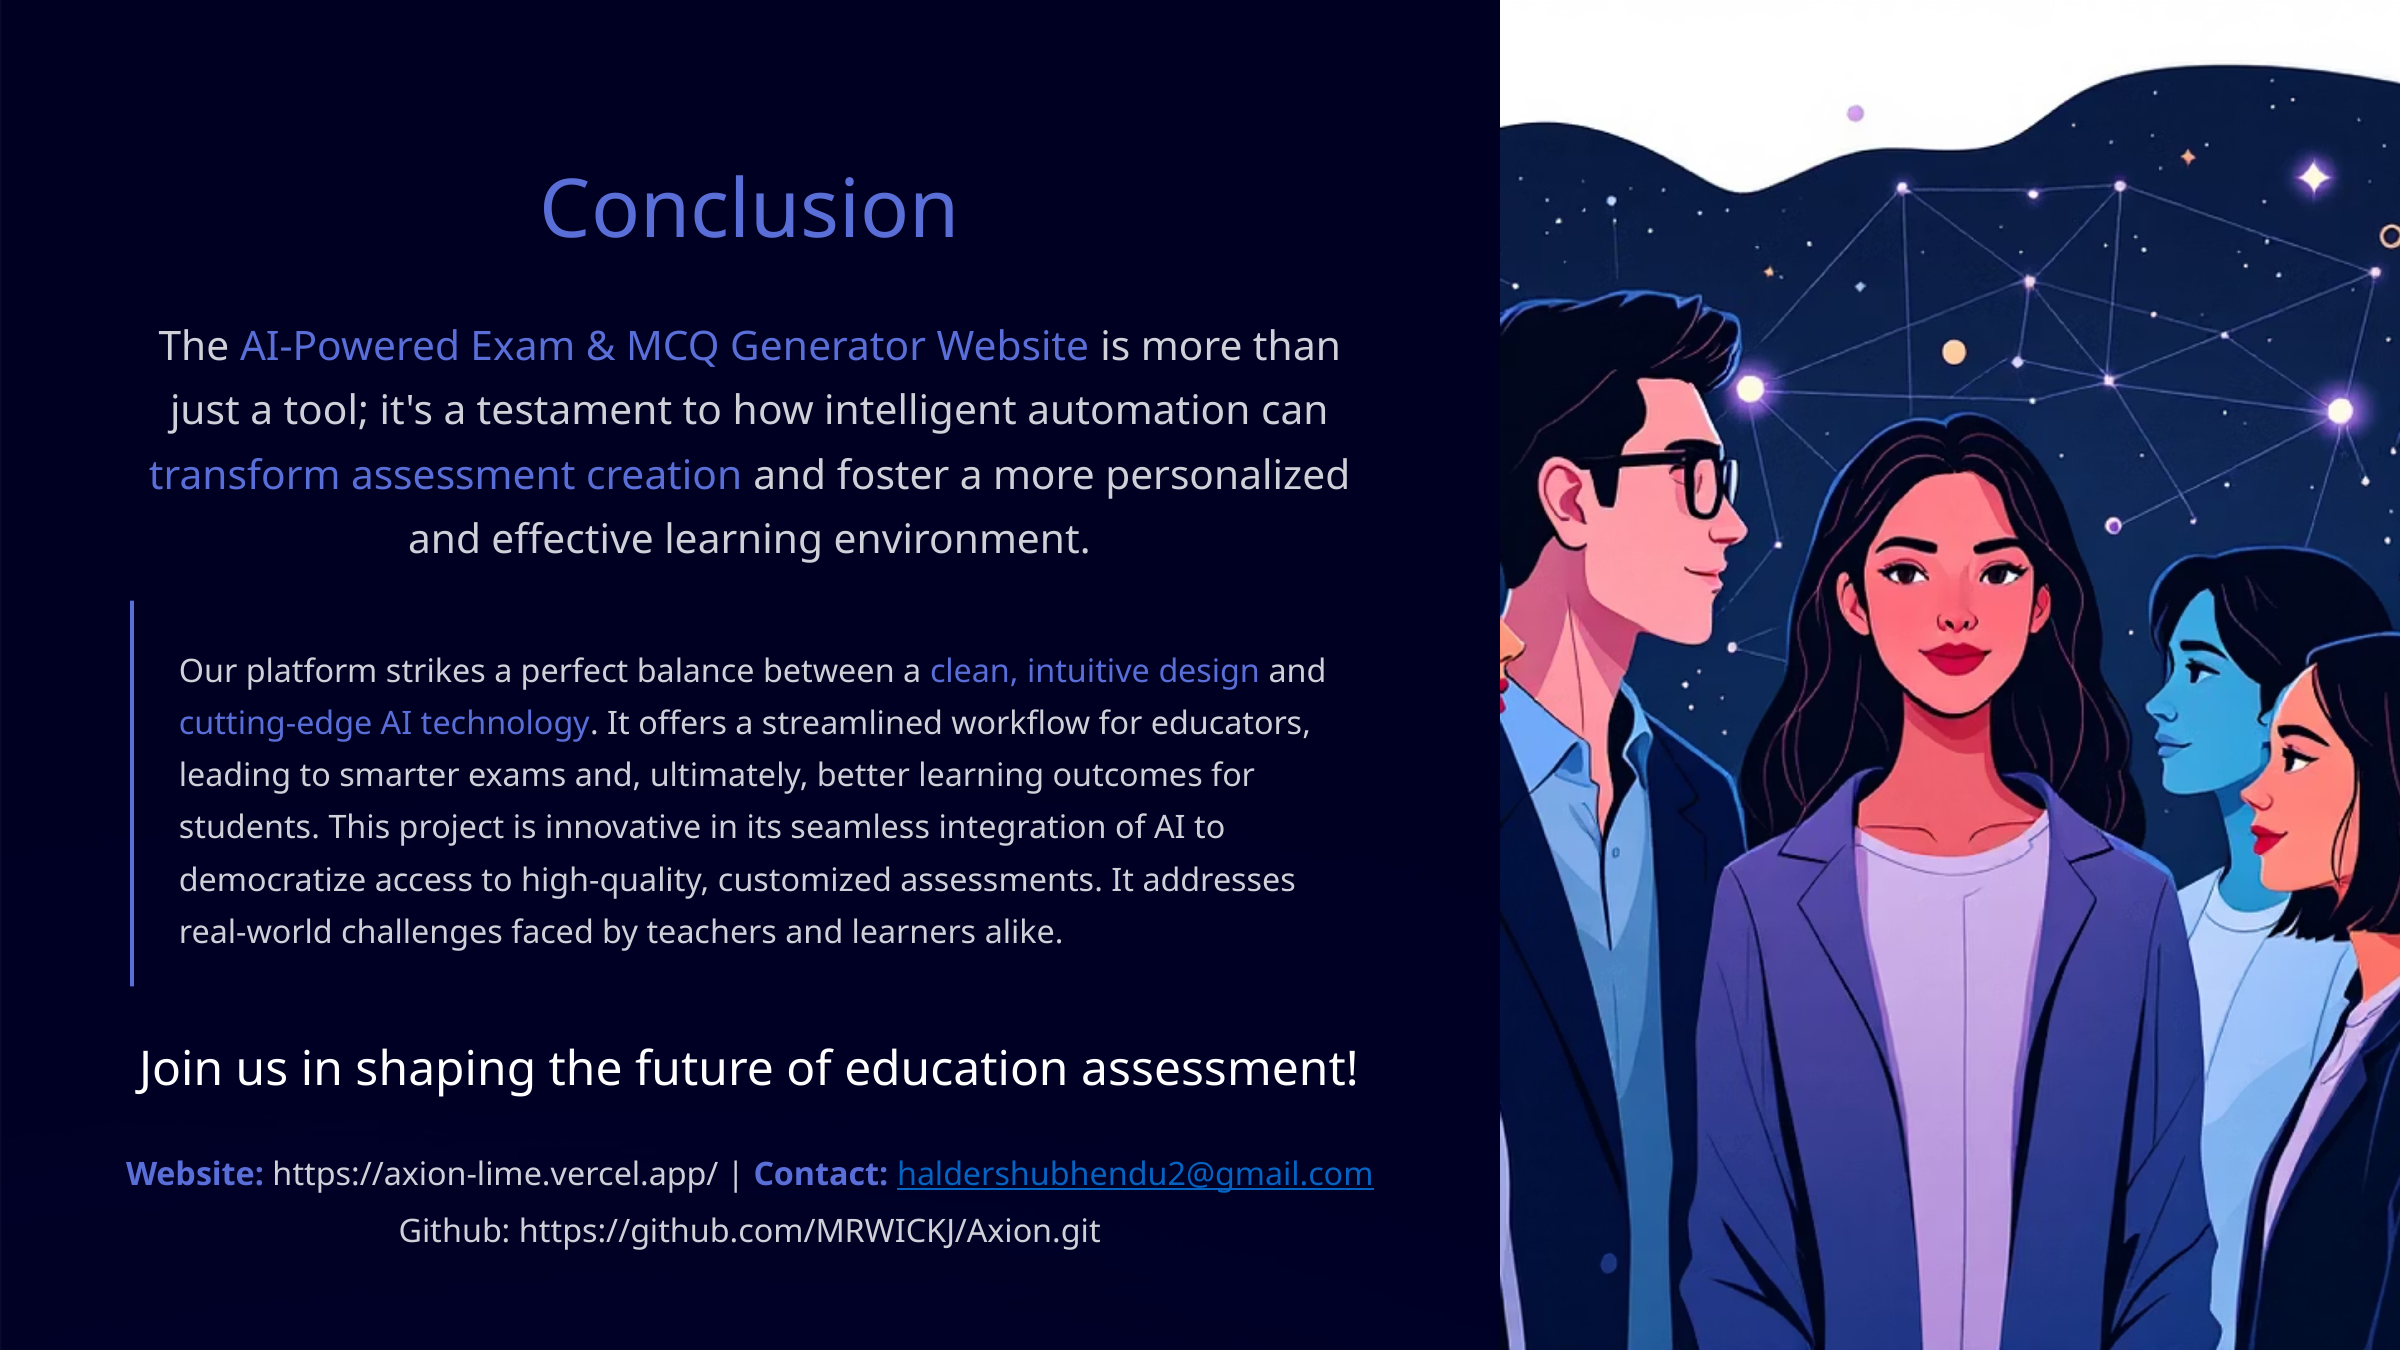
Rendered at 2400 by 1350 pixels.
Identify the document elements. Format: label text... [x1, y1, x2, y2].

text_box Conclusion [343, 152, 1157, 255]
text_box Our platform strikes a perfect balance between a clean, intuitive design and cutting-edge AI technology. It offers a streamlined workflow for educators, leading to smarter exams and, ultimately, better learning outcomes for students. This project is innovative in its seamless integration of AI to democratize access to high-quality, customized assessments. It addresses real-world challenges faced by teachers and learners alike. [179, 637, 1370, 950]
text_box The AI-Powered Exam & MCQ Generator Website is more than just a tool; it's a testament to how intelligent automation can transform assessment creation and foster a more personalized and effective learning environment. [130, 303, 1370, 564]
text_box Website: https://axion-lime.vercel.app/ | Contact: haldershubhendu2@gmail.com Github: https://github.com/MRWICKJ/Axion.git [130, 1144, 1370, 1197]
picture [1499, 0, 2400, 1350]
text_box [130, 600, 134, 987]
text_box Join us in shaping the future of education assessment! [152, 1035, 1348, 1097]
